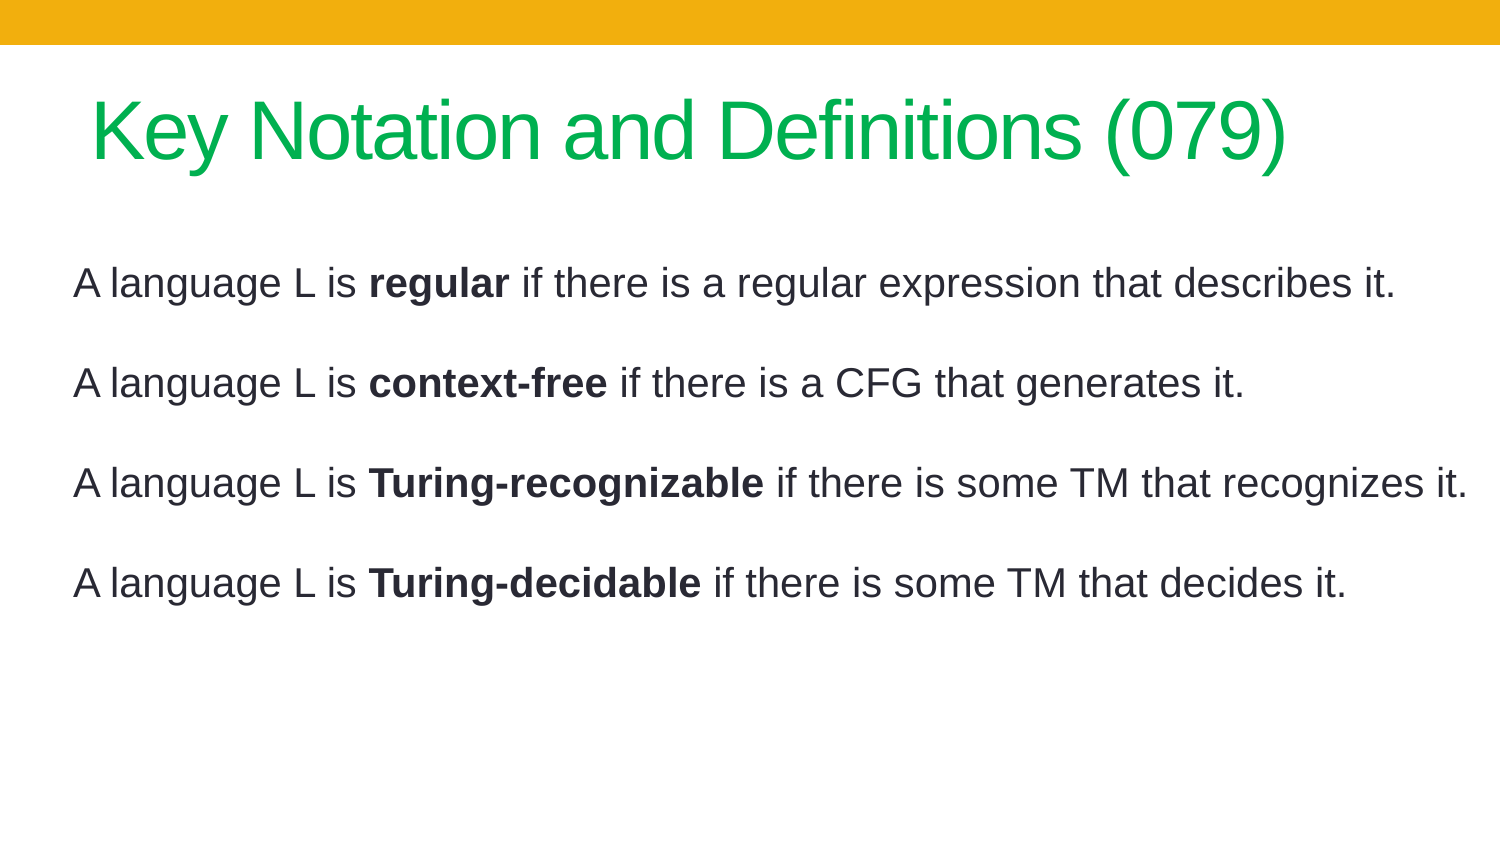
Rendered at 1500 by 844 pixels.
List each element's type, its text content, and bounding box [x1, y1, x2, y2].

title Key Notation and Definitions (079) [75, 65, 1425, 188]
text_box A language L is regular if there is a regular expression that describes it. A language L is context-free if there is a CFG that generates it. A language L is Turing-recognizable if there is some TM that recognizes it. A language L is Turing-decidable if there is some TM that decides it. [58, 248, 1484, 614]
